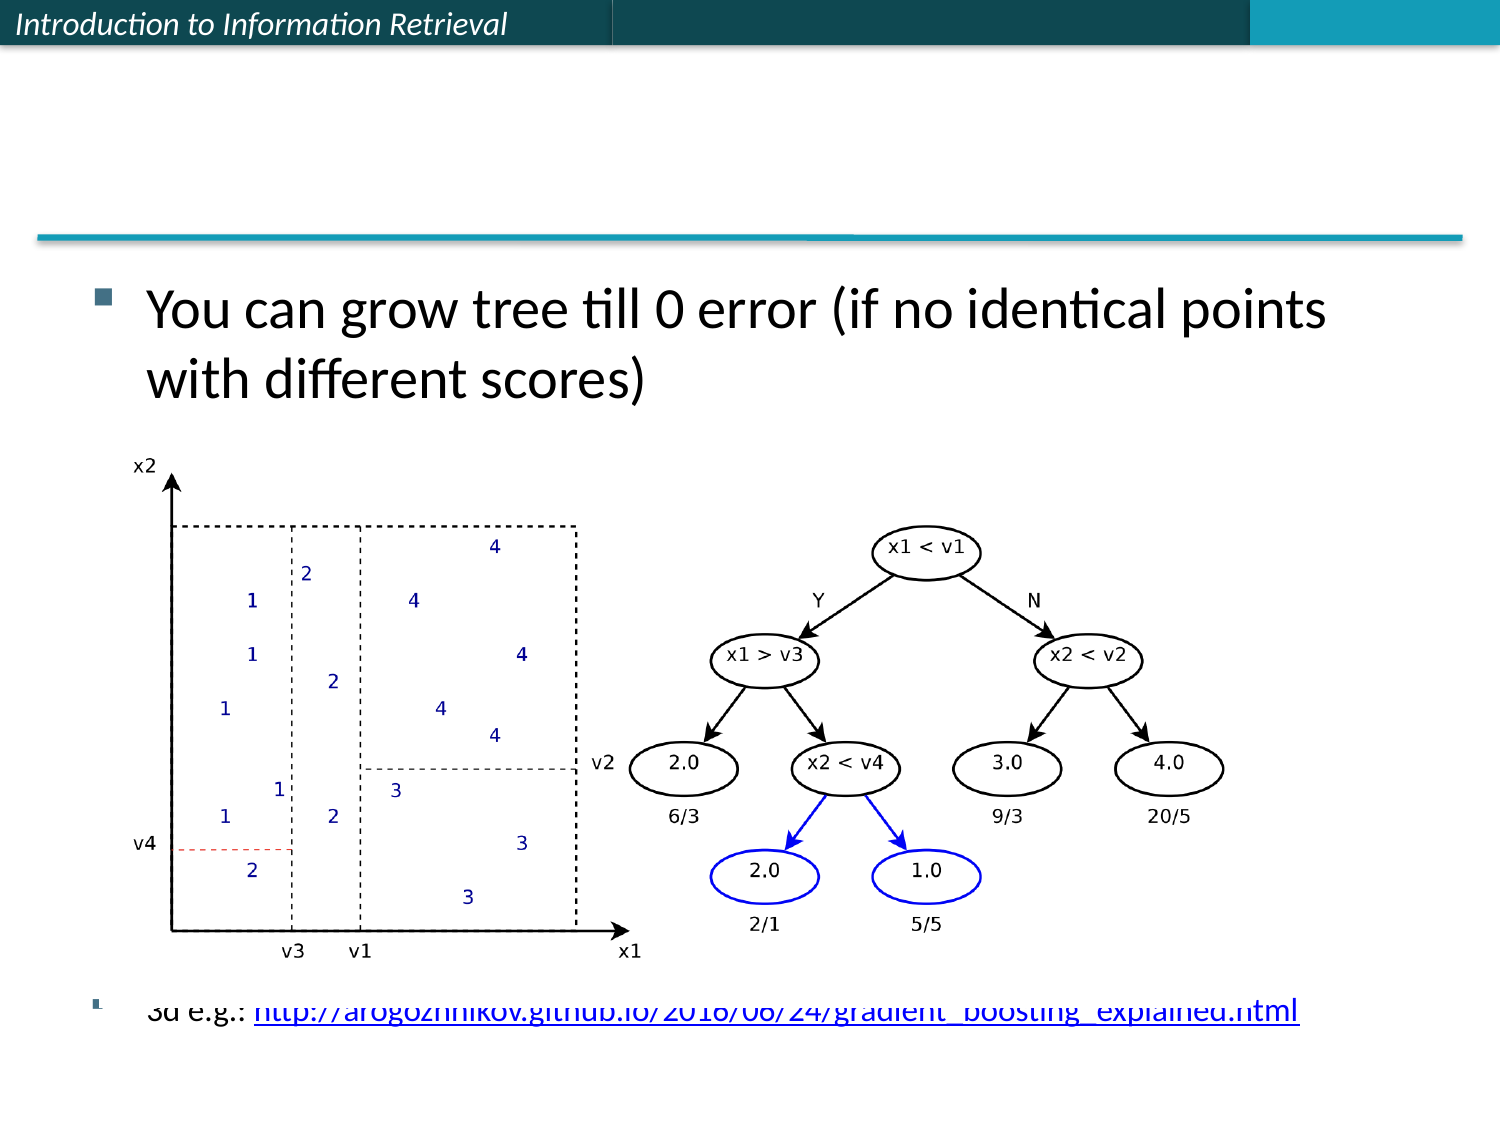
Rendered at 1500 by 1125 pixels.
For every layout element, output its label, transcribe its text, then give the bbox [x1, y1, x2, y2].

list You can grow tree till 0 error (if no identical points with different scores) 3d e.g.: http://arogozhnikov.github.io/2016/06/24/gradient_boosting_explained.html [75, 262, 1425, 1075]
picture [99, 437, 1251, 1008]
